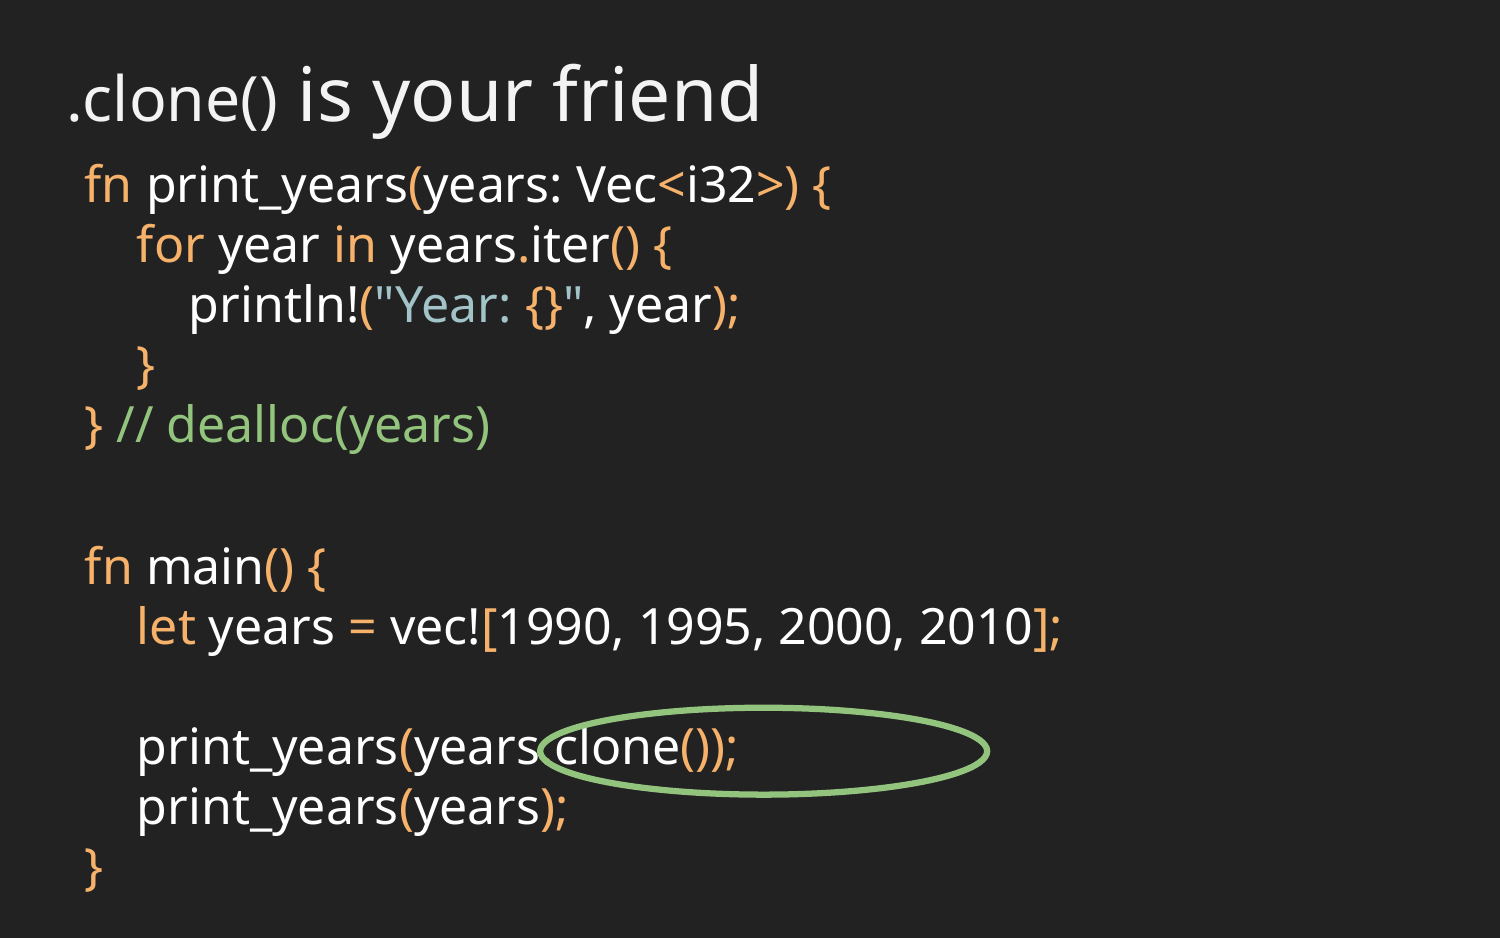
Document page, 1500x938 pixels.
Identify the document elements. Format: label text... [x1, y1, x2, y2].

text_box fn main() { let years = vec![1990, 1995, 2000, 2010]; print_years(years.clone()); print_years(years); } [69, 519, 1500, 910]
text_box .clone() is your friend [51, 31, 1372, 166]
text_box [540, 707, 988, 795]
text_box fn print_years(years: Vec<i32>) { for year in years.iter() { println!("Year: {}", year); } } // dealloc(years) [69, 137, 1230, 468]
